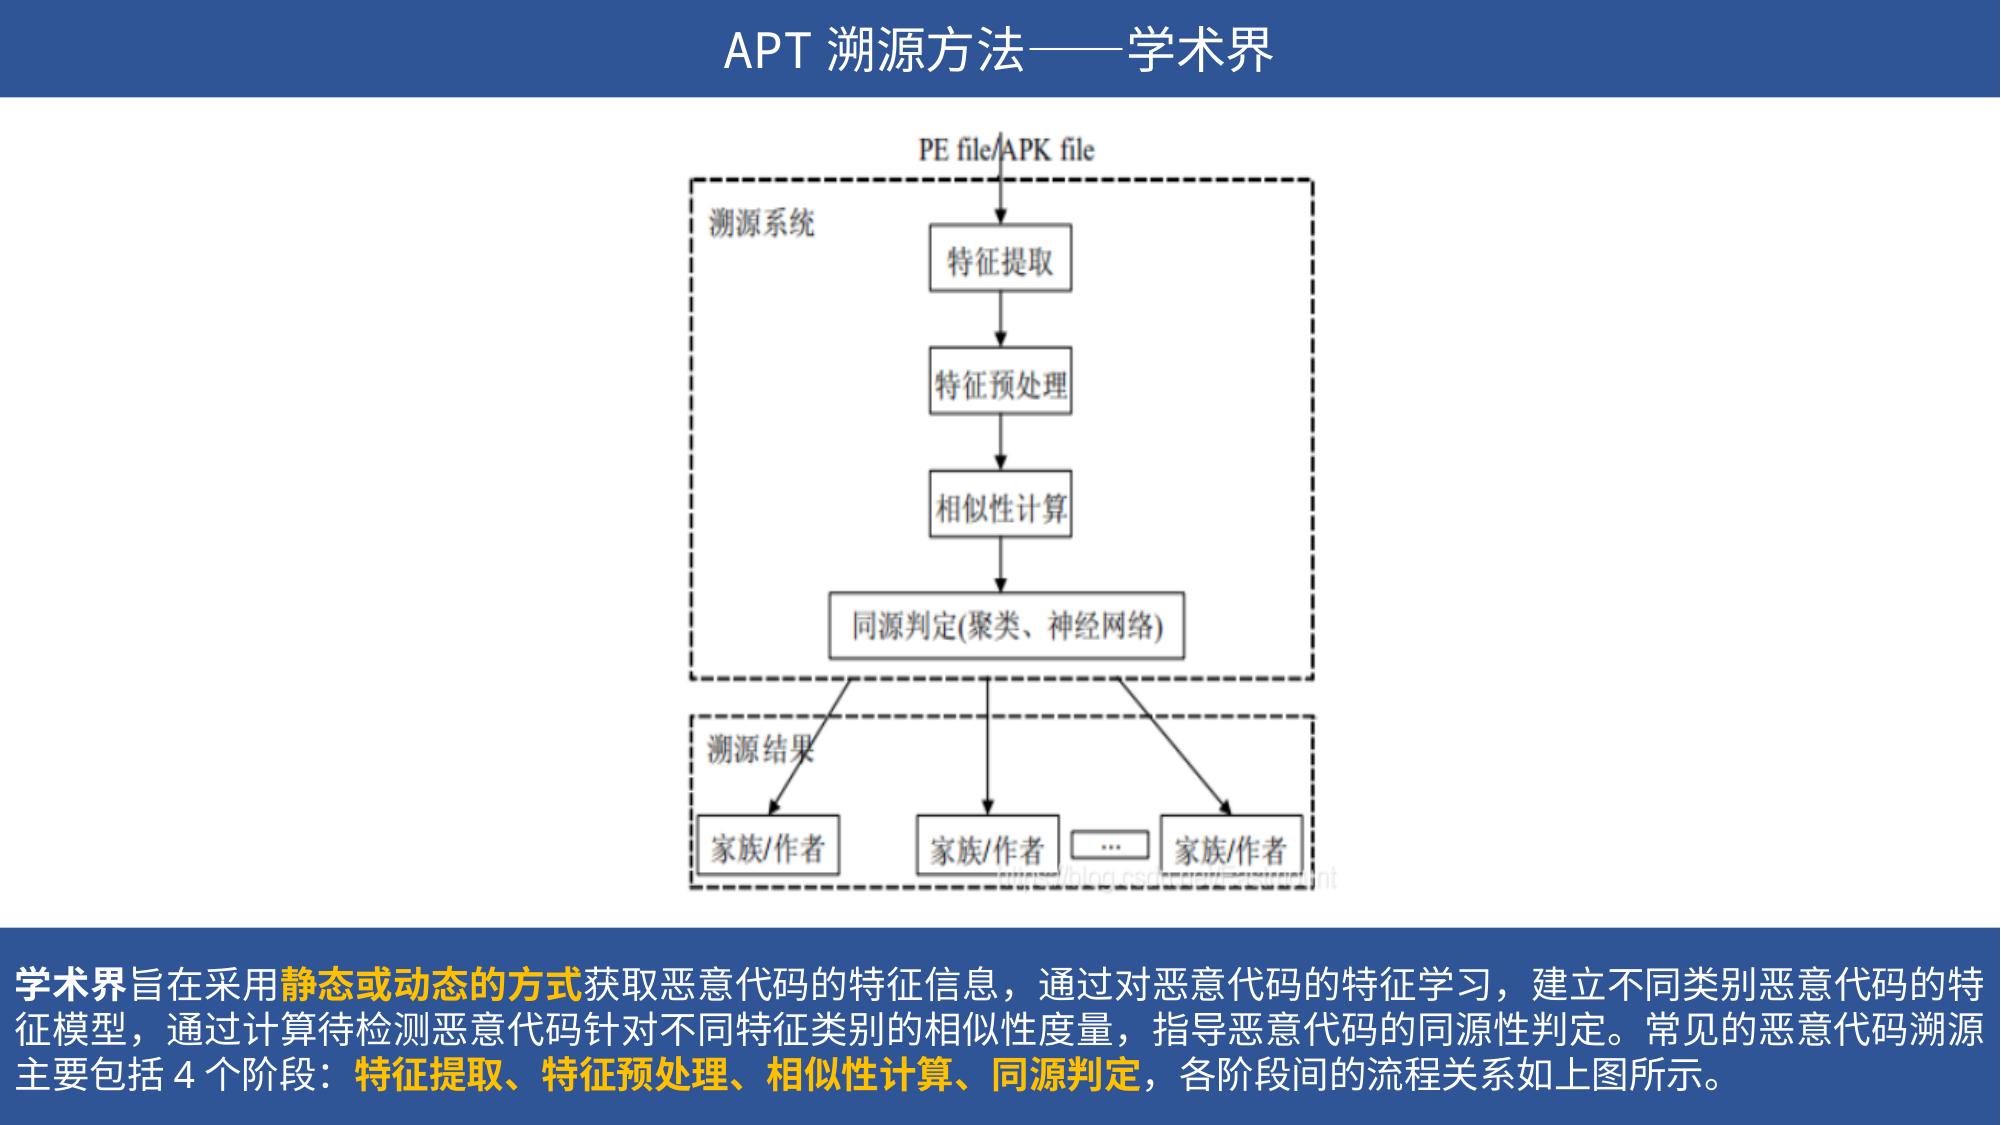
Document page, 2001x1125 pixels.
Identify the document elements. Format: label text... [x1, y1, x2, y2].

text_box APT溯源方法——学术界 [0, 0, 2000, 98]
text_box 学术界旨在采用静态或动态的方式获取恶意代码的特征信息，通过对恶意代码的特征学习，建立不同类别恶意代码的特征模型，通过计算待检测恶意代码针对不同特征类别的相似性度量，指导恶意代码的同源性判定。常见的恶意代码溯源主要包括4个阶段：特征提取、特征预处理、相似性计算、同源判定，各阶段间的流程关系如上图所示。 [0, 927, 2000, 1125]
picture [648, 113, 1352, 912]
